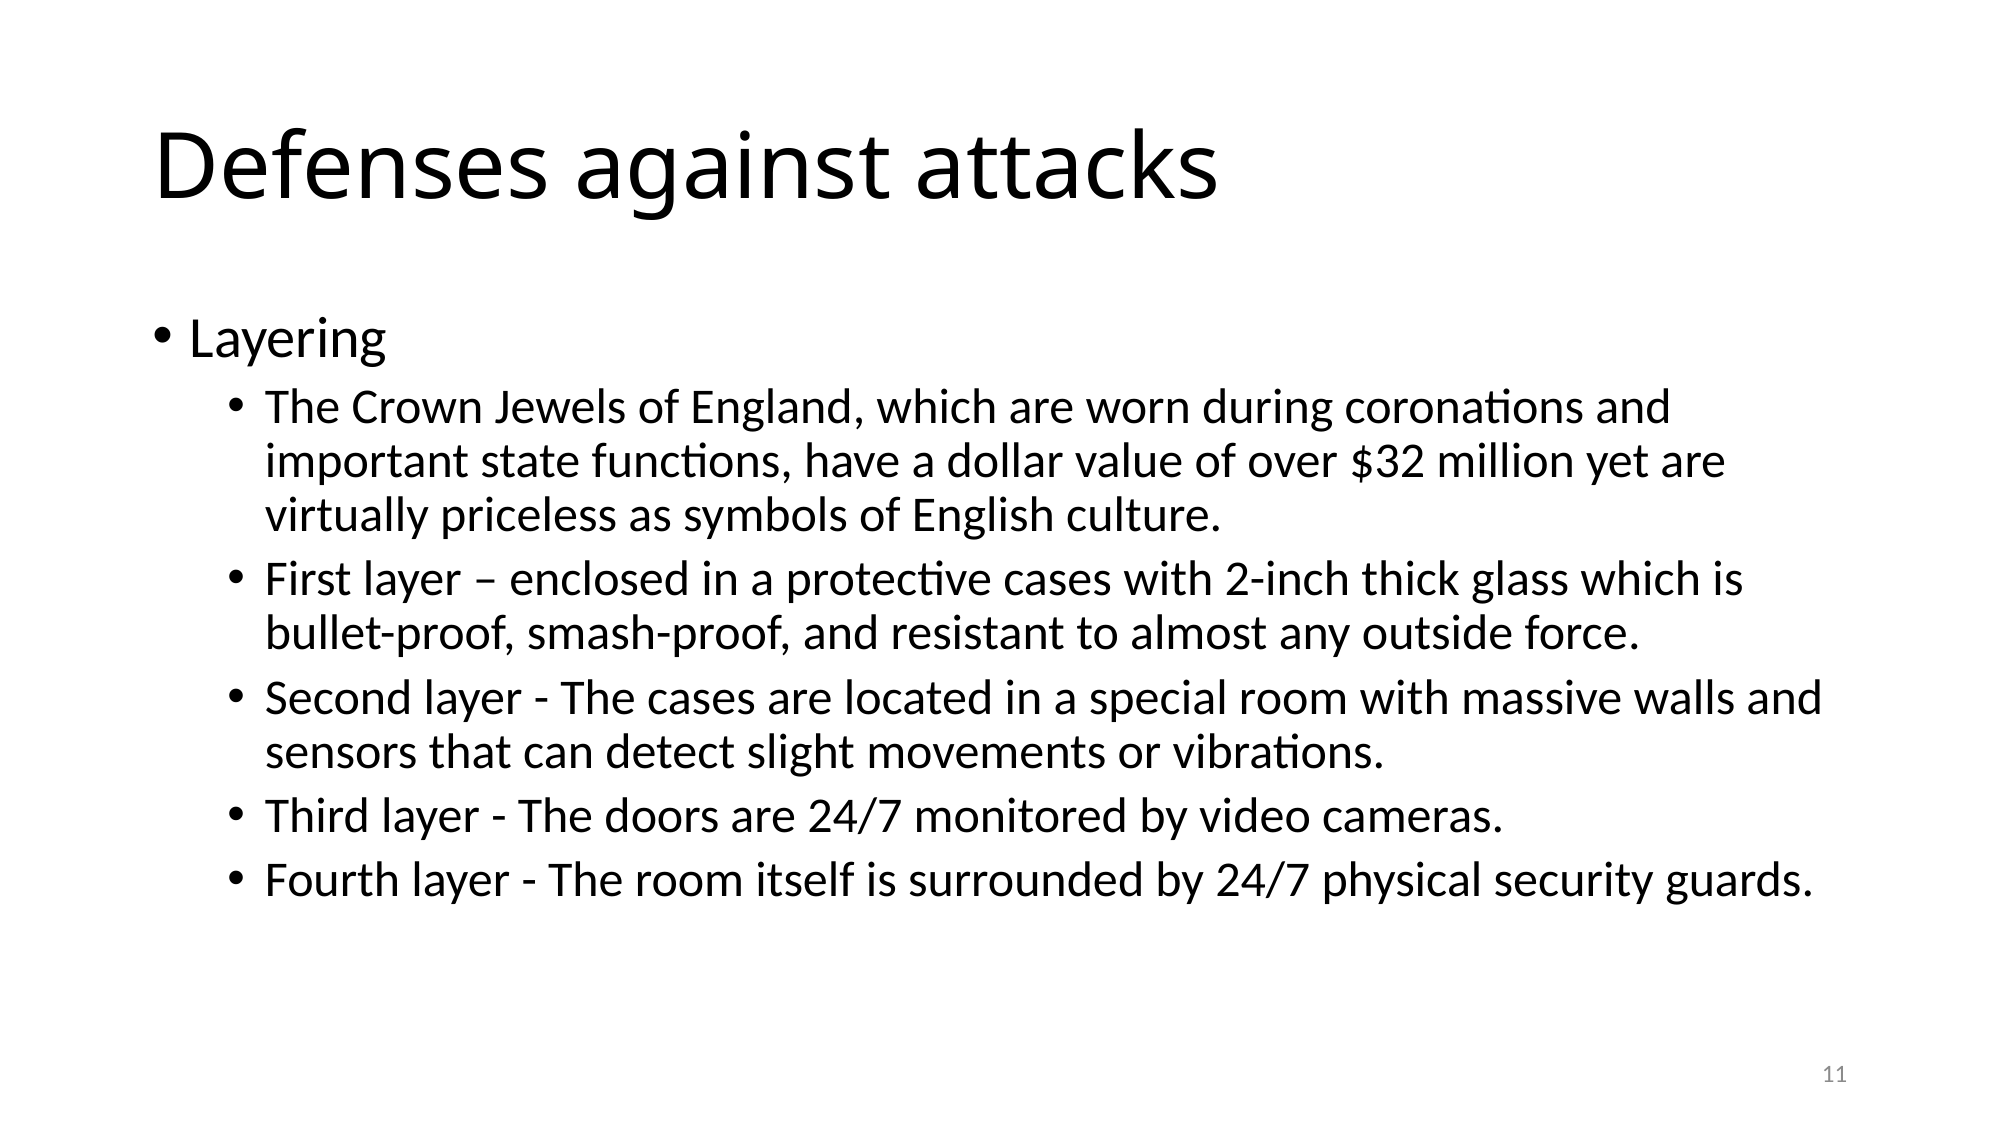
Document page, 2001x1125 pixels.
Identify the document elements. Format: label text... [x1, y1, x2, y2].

title Defenses against attacks [137, 59, 1863, 278]
slide_number 11 [1412, 1042, 1863, 1103]
list Layering The Crown Jewels of England, which are worn during coronations and important state functions, have a dollar value of over $32 million yet are virtually priceless as symbols of English culture. First layer – enclosed in a protective cases with 2-inch thick glass which is bullet-proof, smash-proof, and resistant to almost any outside force. Second layer - The cases are located in a special room with massive walls and sensors that can detect slight movements or vibrations. Third layer - The doors are 24/7 monitored by video cameras. Fourth layer - The room itself is surrounded by 24/7 physical security guards. [137, 299, 1863, 1014]
